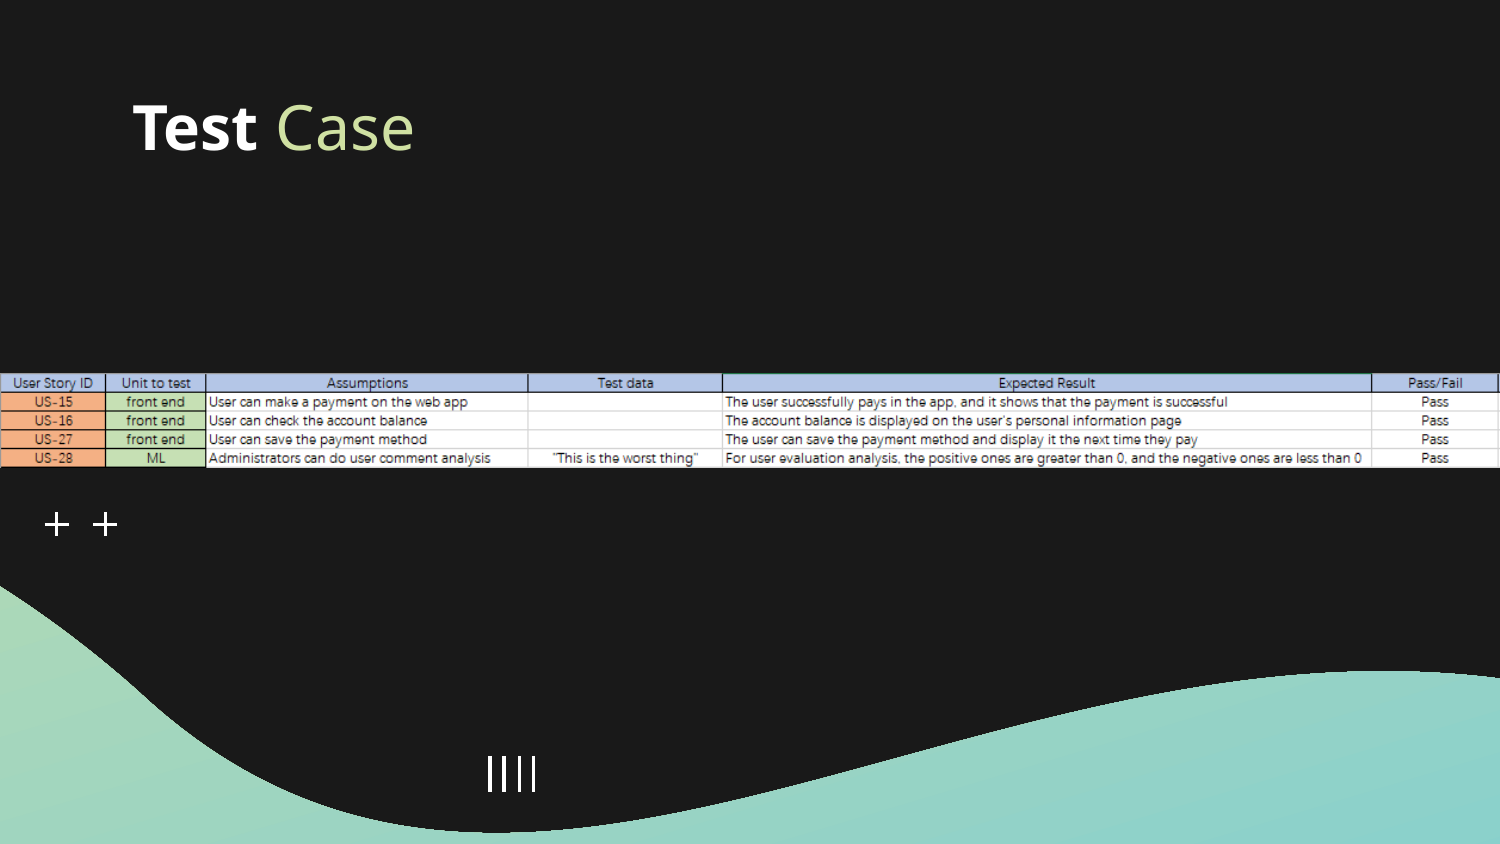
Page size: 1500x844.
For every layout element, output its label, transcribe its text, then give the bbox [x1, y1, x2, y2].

title Test Case [117, 72, 1315, 167]
picture [0, 373, 1500, 468]
